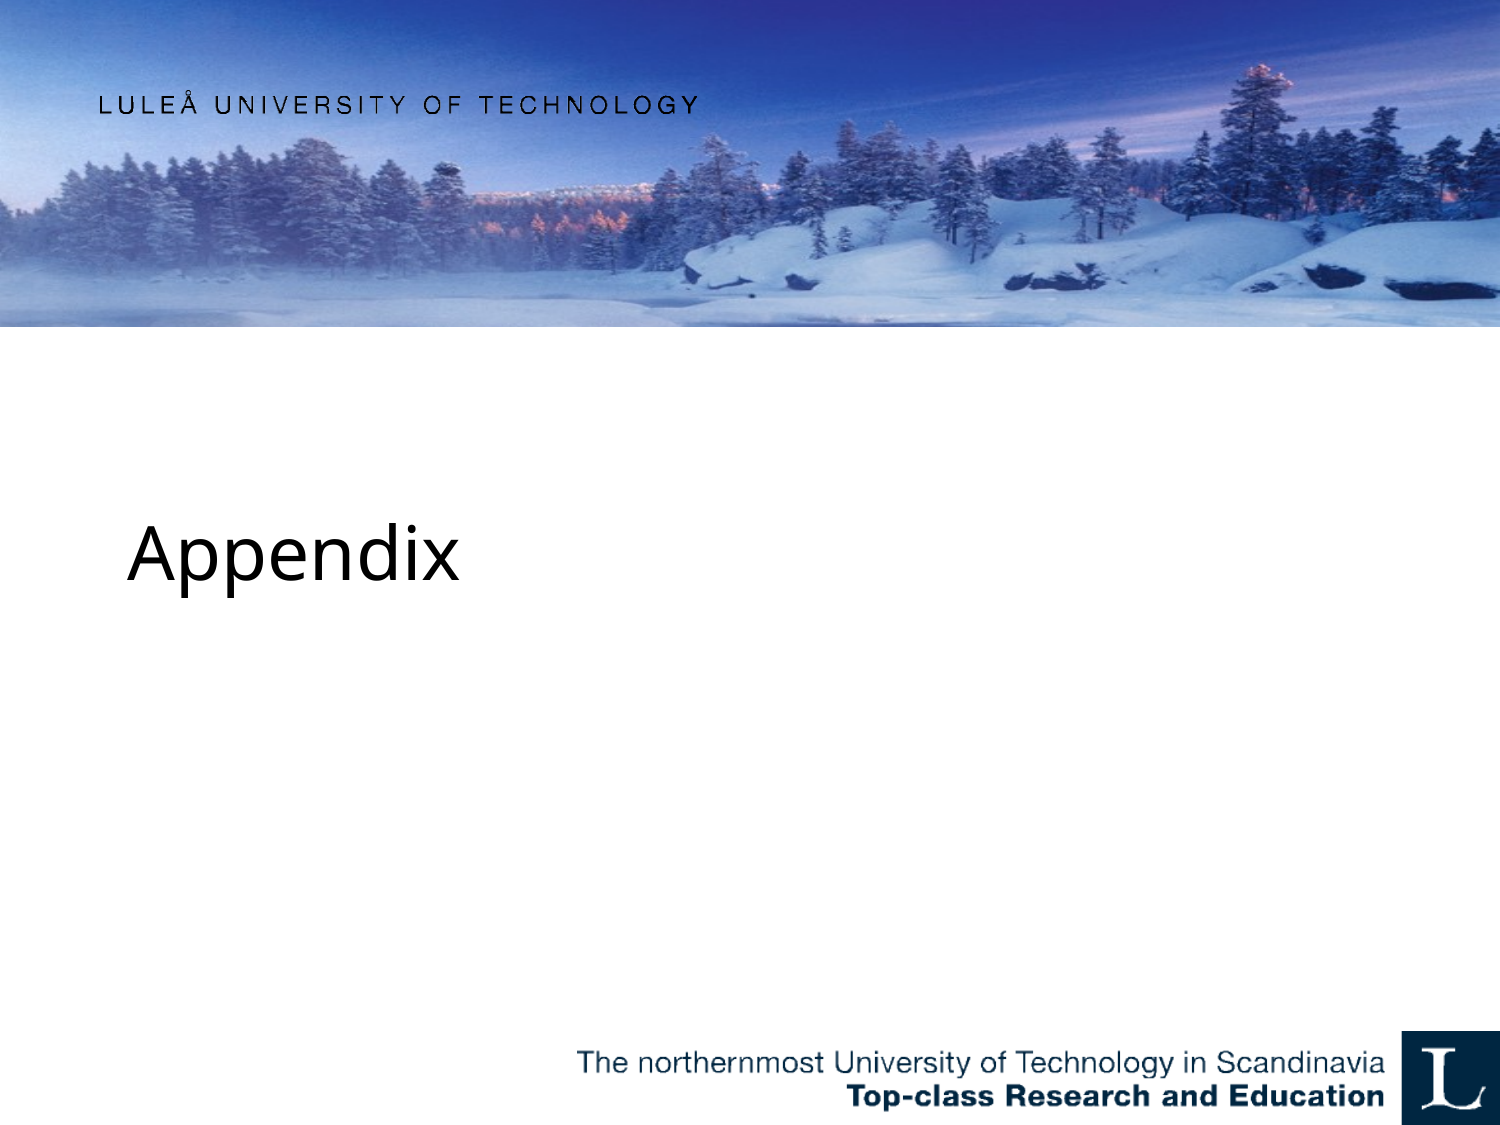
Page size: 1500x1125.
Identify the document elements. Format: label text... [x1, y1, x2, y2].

picture [0, 0, 1500, 327]
picture [577, 1031, 1500, 1125]
title Appendix [111, 396, 1388, 705]
